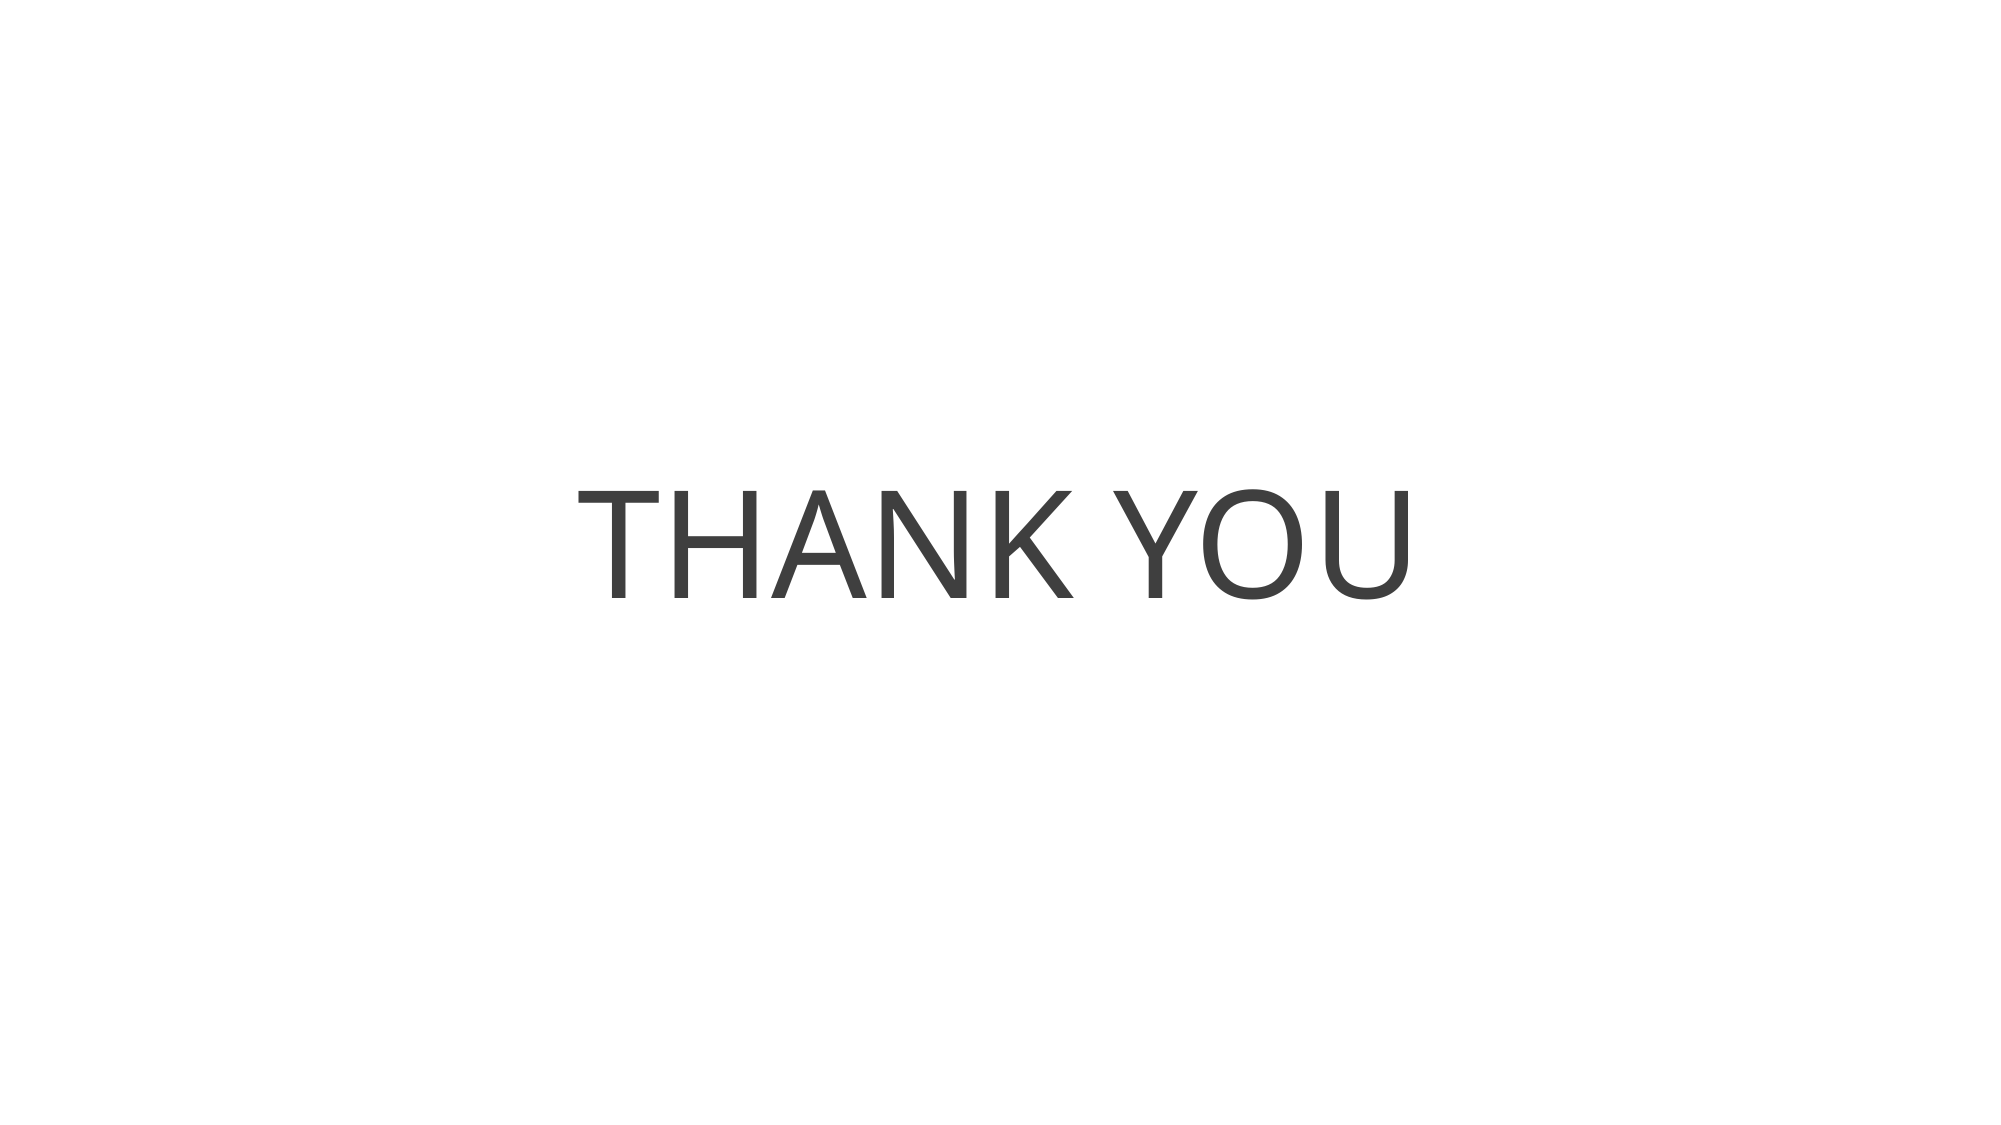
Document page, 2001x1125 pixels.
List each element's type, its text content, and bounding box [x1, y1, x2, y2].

text_box THANK YOU [562, 441, 1438, 637]
